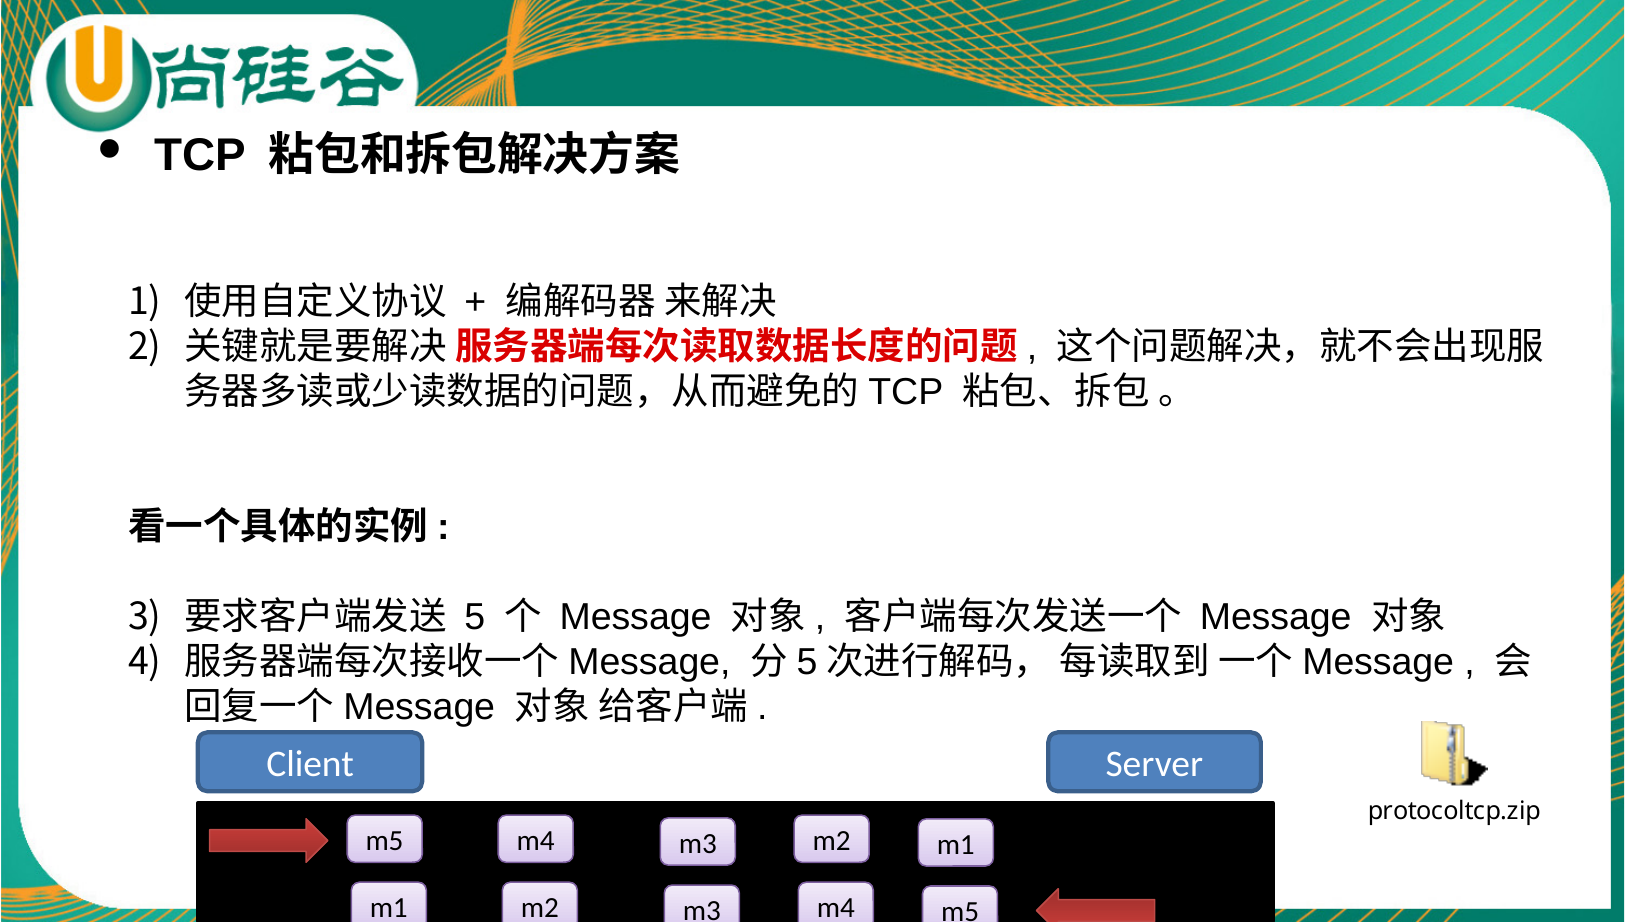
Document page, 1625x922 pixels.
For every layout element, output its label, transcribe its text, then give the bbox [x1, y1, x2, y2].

text_box 使用自定义协议 + 编解码器 来解决 关键就是要解决 服务器端每次读取数据长度的问题, 这个问题解决，就不会出现服务器多读或少读数据的问题，从而避免的TCP 粘包、拆包 。 看一个具体的实例: 要求客户端发送 5 个 Message 对象, 客户端每次发送一个 Message 对象 服务器端每次接收一个Message, 分5次进行解码， 每读取到 一个Message , 会回复一个Message 对象 给客户端. [113, 224, 1569, 825]
text_box [208, 818, 329, 863]
text_box m5 [921, 885, 999, 922]
text_box m5 [346, 814, 424, 864]
text_box Client [195, 730, 425, 794]
text_box Server [1046, 730, 1263, 794]
text_box m1 [917, 818, 995, 867]
text_box m3 [663, 884, 741, 922]
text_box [1338, 721, 1571, 839]
text_box TCP 粘包和拆包解决方案 [83, 123, 1486, 188]
picture [0, 0, 1625, 922]
text_box m2 [793, 814, 870, 864]
text_box m4 [797, 881, 875, 922]
text_box [1035, 888, 1156, 922]
text_box m3 [659, 817, 737, 866]
text_box m2 [501, 881, 579, 922]
text_box m1 [350, 881, 428, 922]
text_box m4 [497, 814, 575, 864]
text_box [196, 801, 1275, 922]
